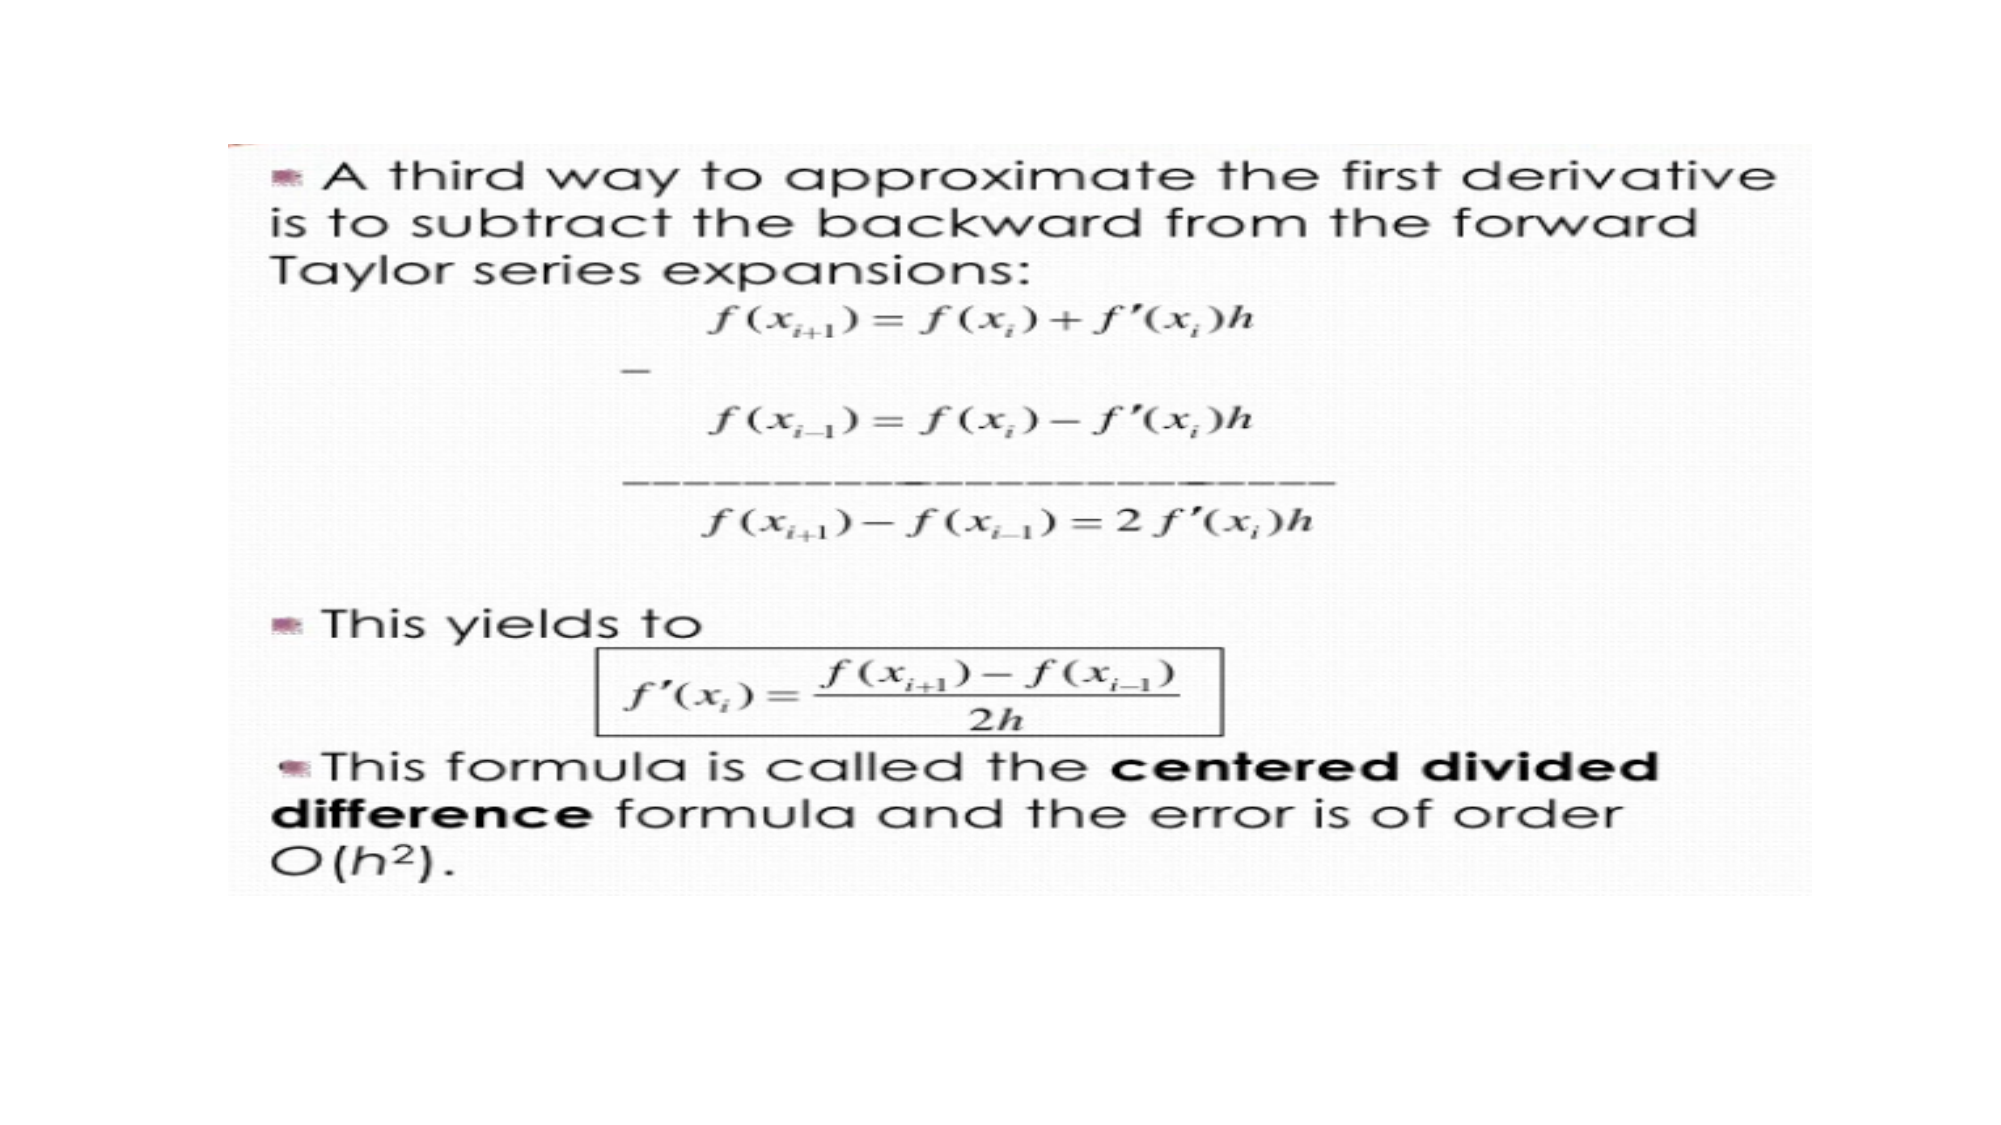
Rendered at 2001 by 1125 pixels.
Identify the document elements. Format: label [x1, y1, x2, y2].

picture [228, 144, 1812, 896]
